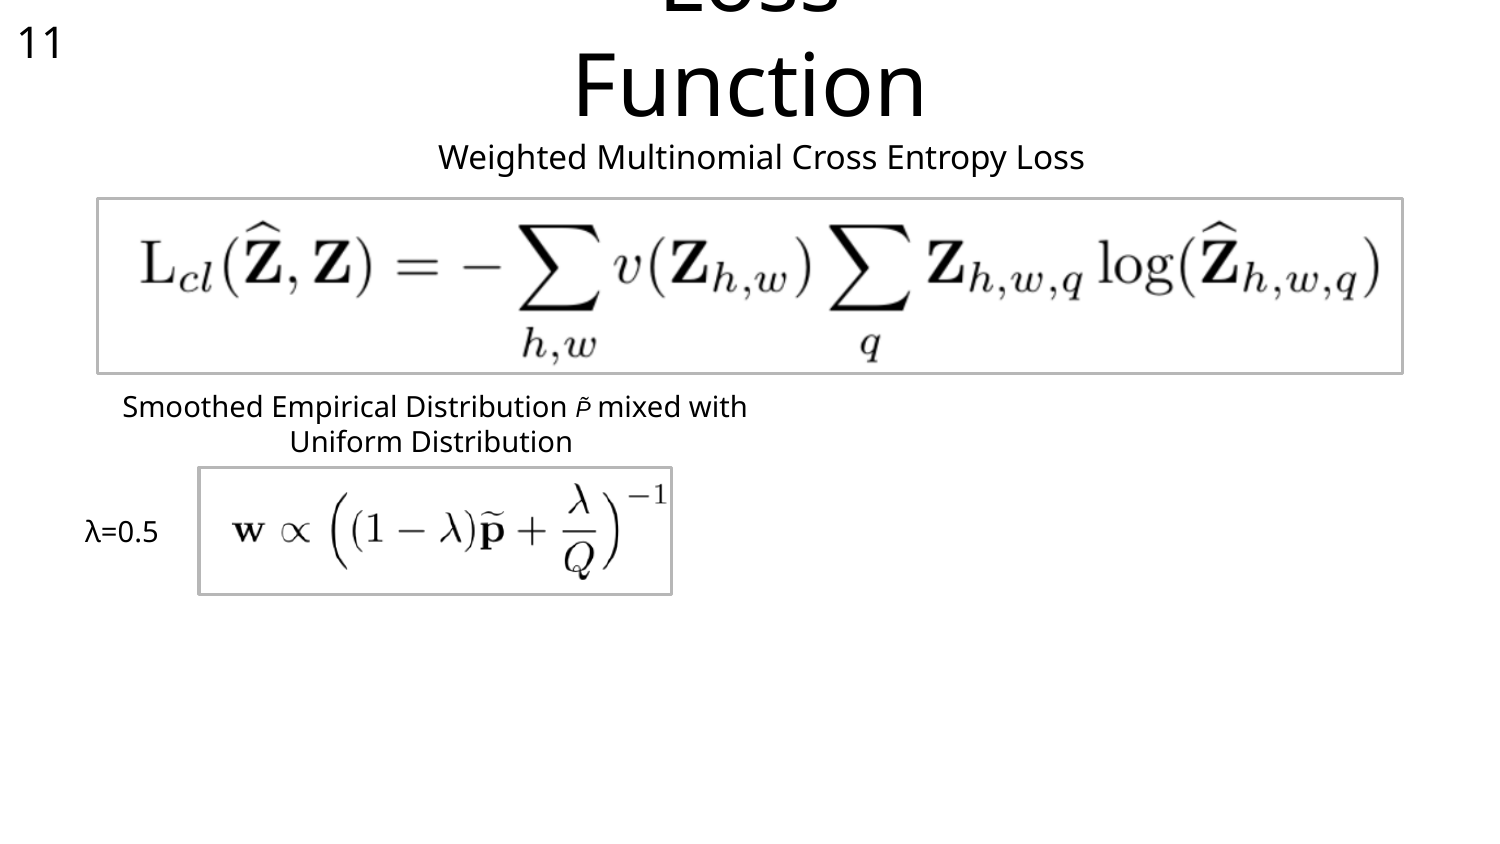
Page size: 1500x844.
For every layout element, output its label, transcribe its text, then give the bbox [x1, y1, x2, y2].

text_box Smoothed Empirical Distribution P̃ mixed with Uniform Distribution [51, 373, 819, 474]
text_box 11 [0, 0, 83, 83]
text_box λ=0.5 [0, 497, 195, 563]
text_box Weighted Multinomial Cross Entropy Loss [80, 120, 1453, 191]
picture [98, 199, 1401, 372]
title Loss Function [519, 24, 981, 120]
picture [200, 468, 671, 594]
